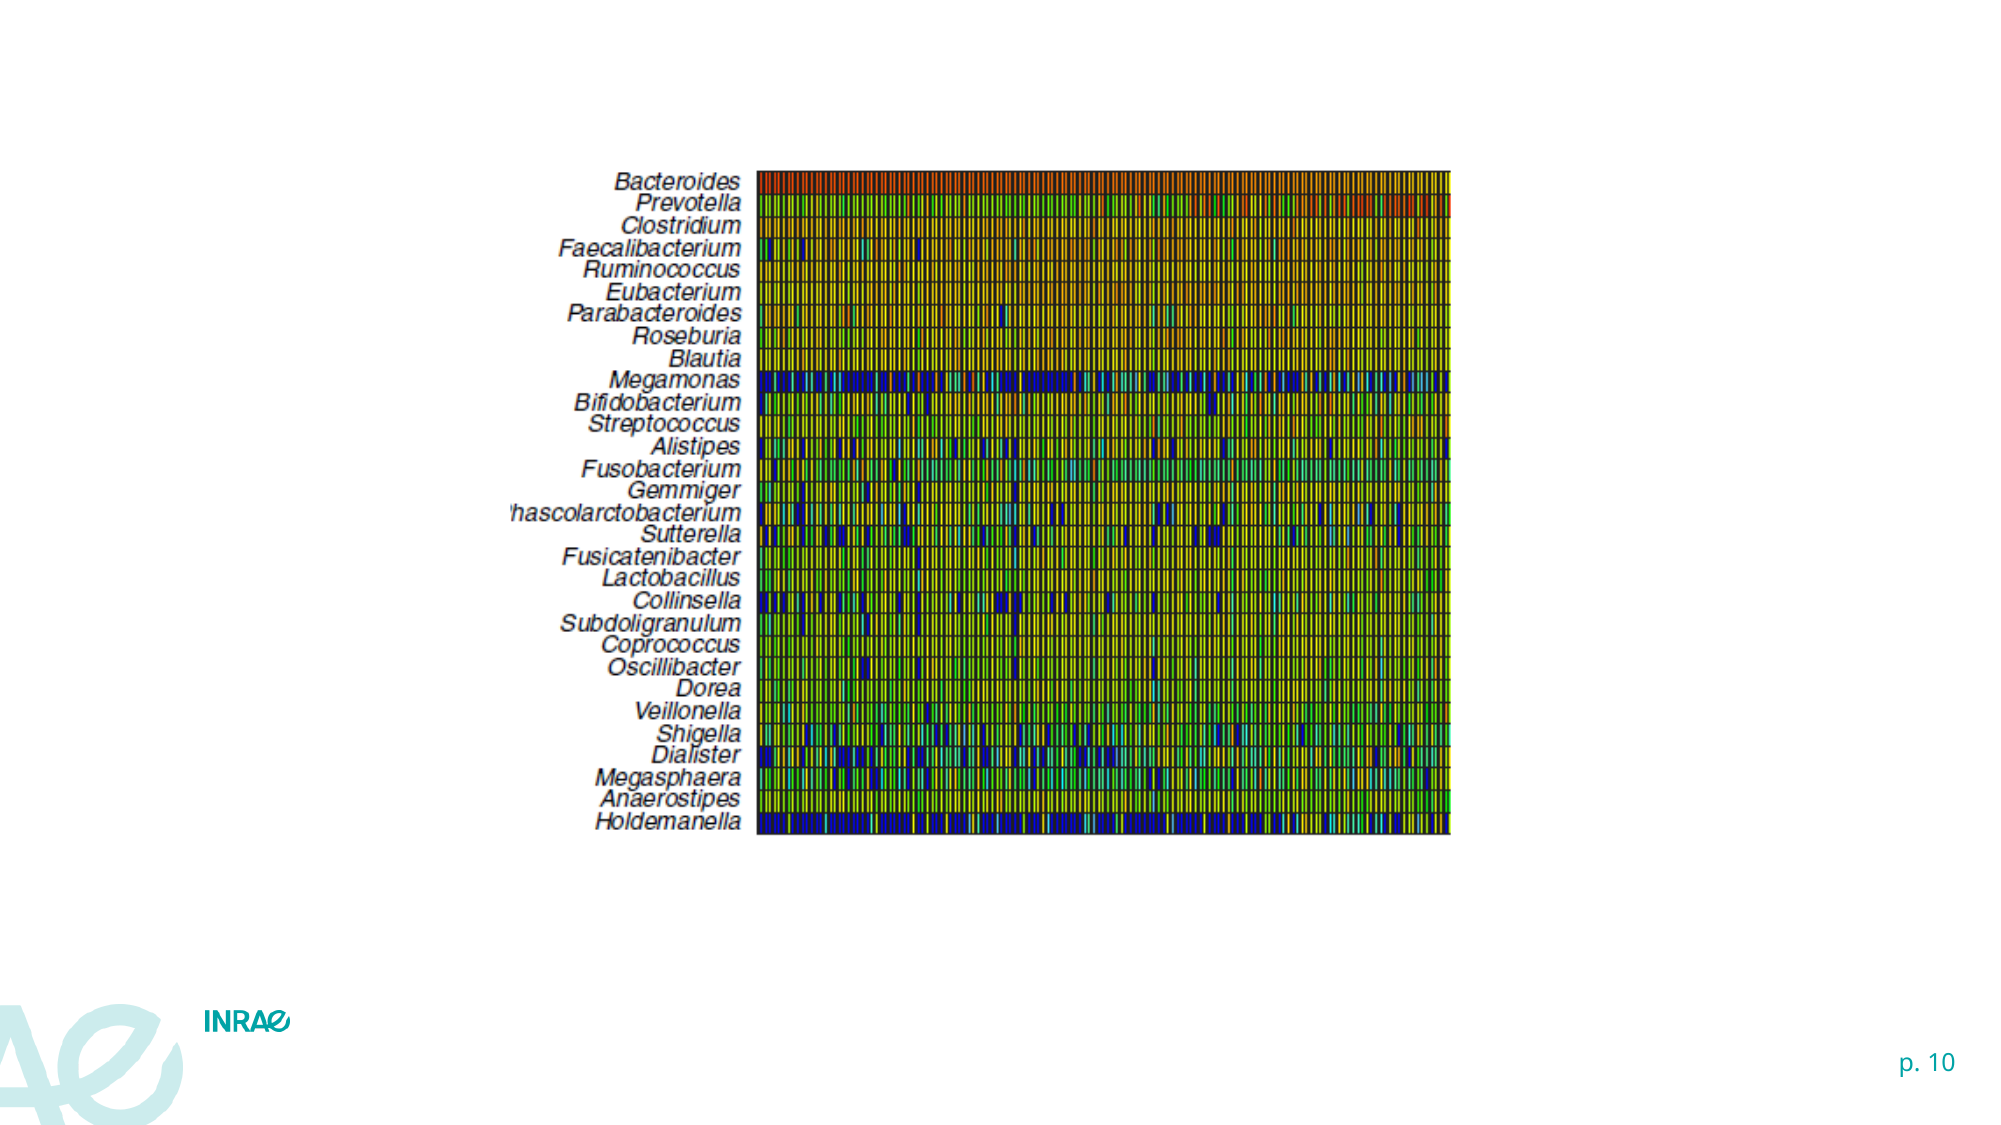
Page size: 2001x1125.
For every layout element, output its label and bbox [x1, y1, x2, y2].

picture [0, 996, 329, 1125]
picture [510, 161, 1451, 851]
